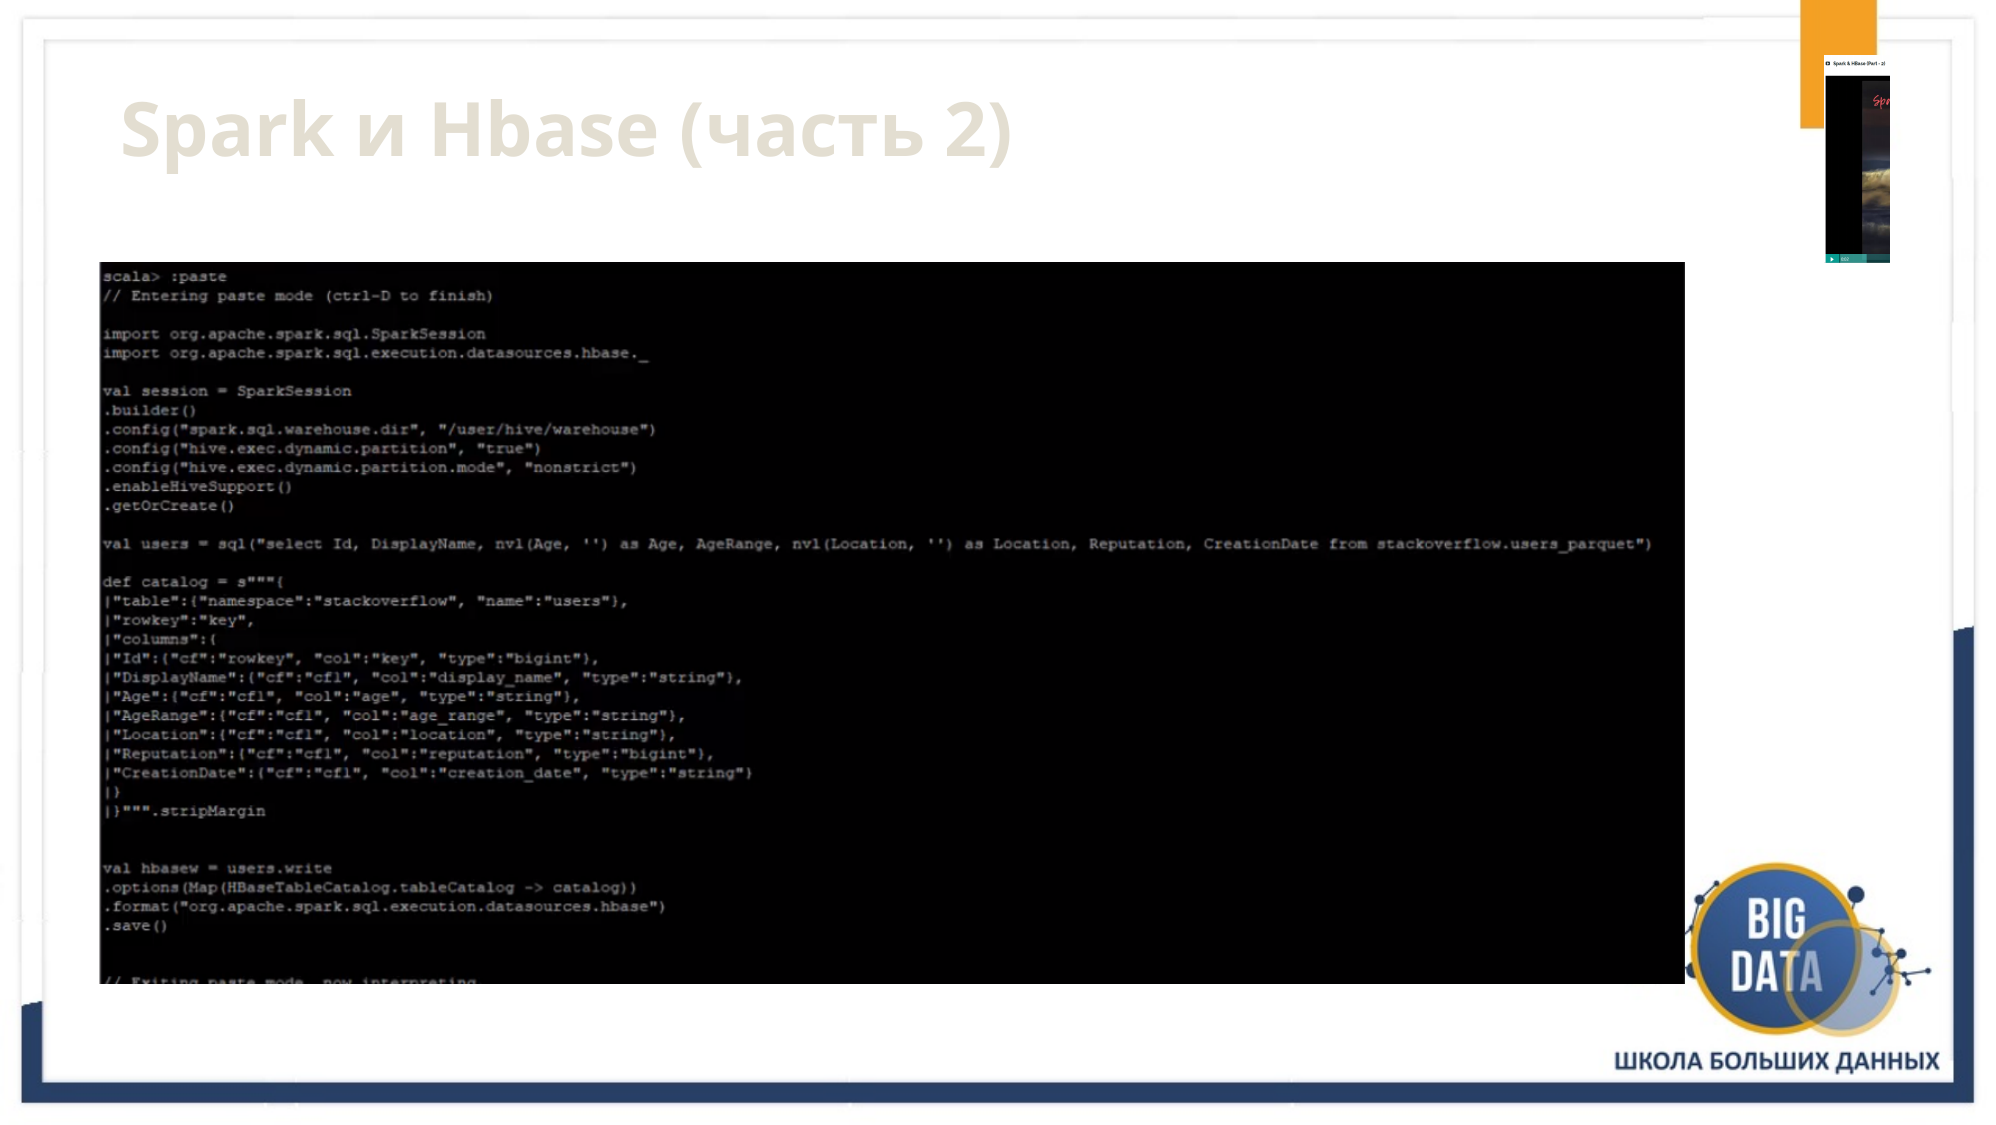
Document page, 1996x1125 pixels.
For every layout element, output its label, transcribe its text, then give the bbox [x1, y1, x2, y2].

picture [0, 0, 1996, 1125]
title Spark и Hbase (часть 2) [105, 74, 1645, 259]
